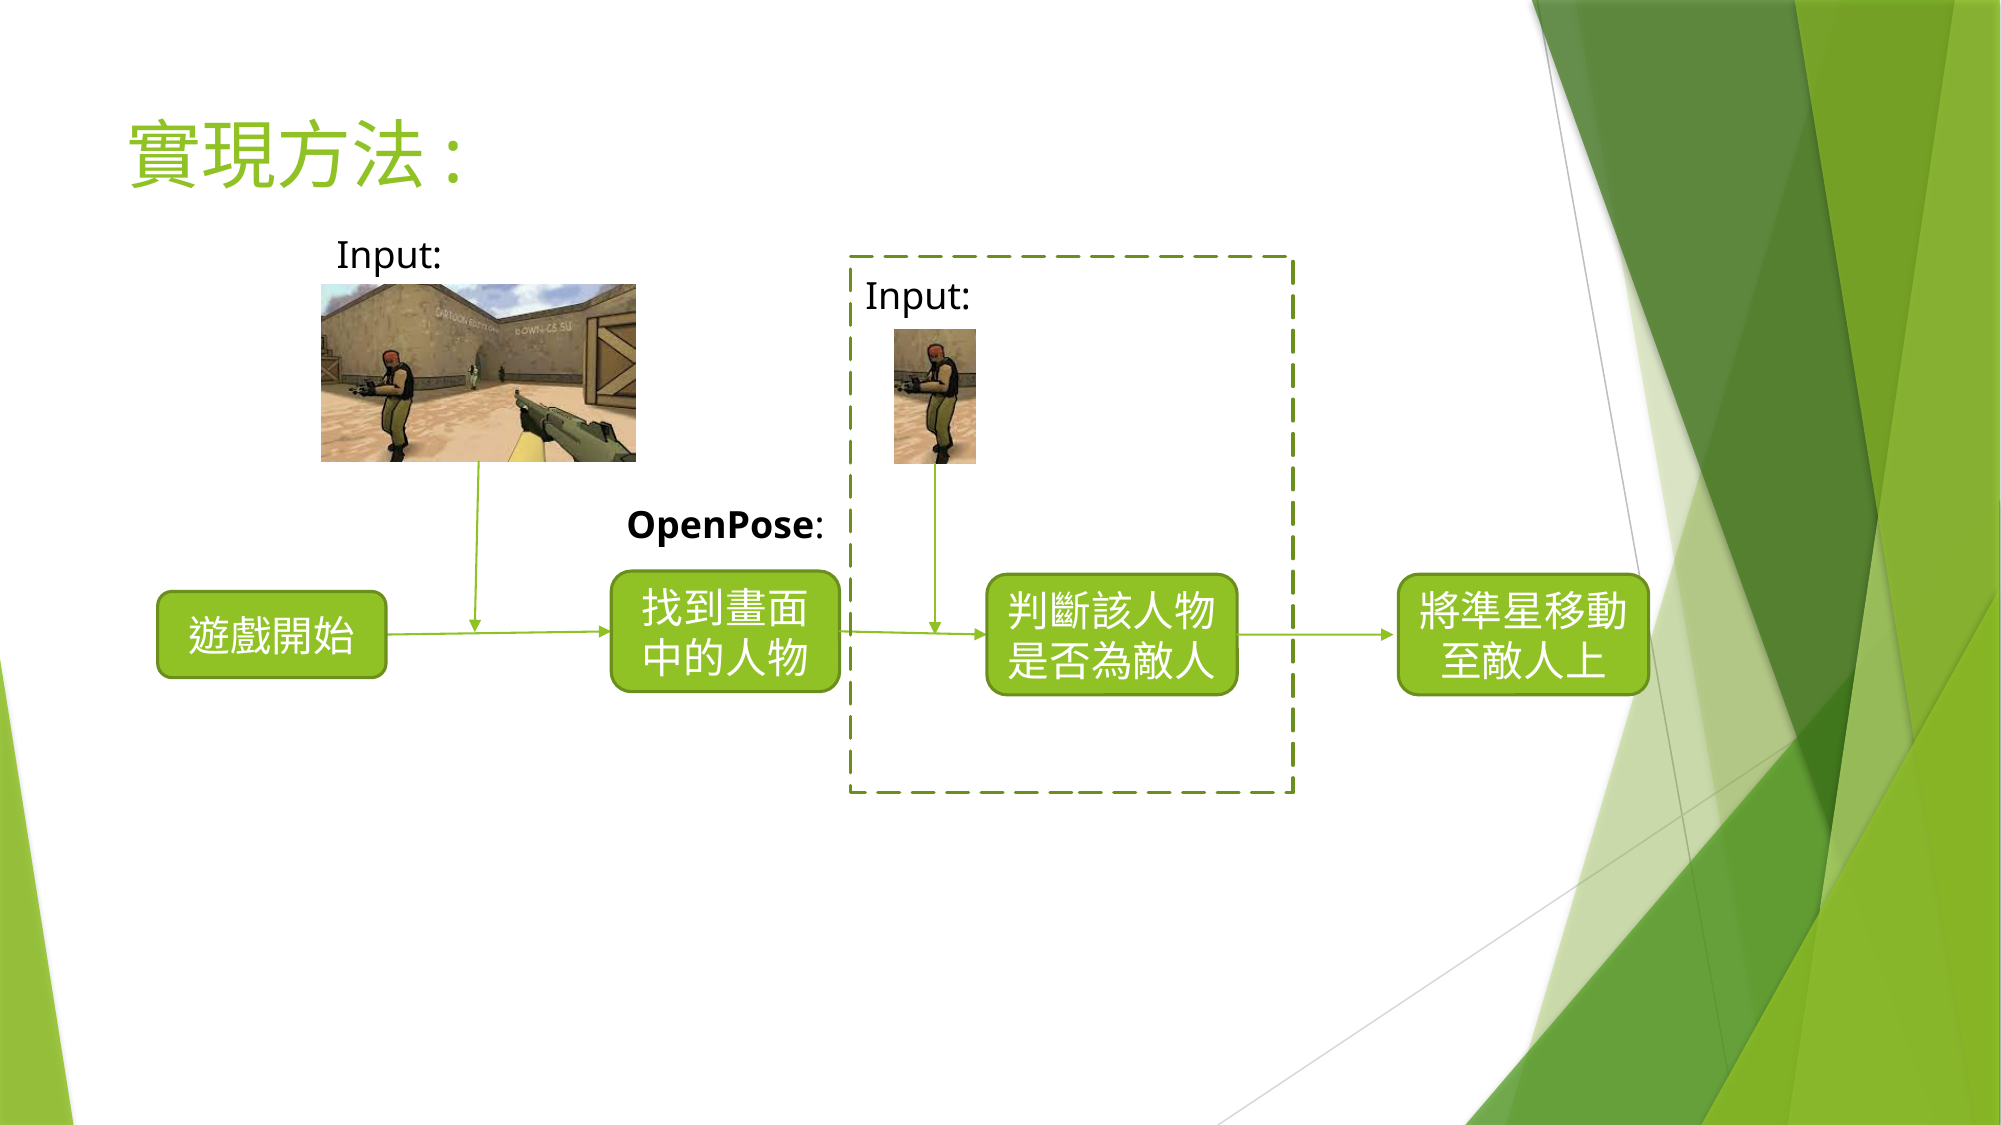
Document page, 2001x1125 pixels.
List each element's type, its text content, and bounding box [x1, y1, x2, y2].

text_box 找到畫面 中的人物 [609, 569, 842, 694]
text_box 遊戲開始 [156, 589, 388, 680]
picture [321, 284, 636, 462]
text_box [838, 630, 929, 636]
text_box [849, 255, 1295, 794]
picture [893, 328, 977, 465]
text_box Input: [321, 224, 573, 284]
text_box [474, 460, 480, 633]
text_box 將準星移動至敵人上 [1396, 572, 1651, 697]
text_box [941, 630, 988, 636]
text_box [483, 630, 612, 636]
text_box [385, 630, 470, 636]
text_box OpenPose: [611, 494, 840, 554]
title 實現方法: [111, 99, 1522, 214]
